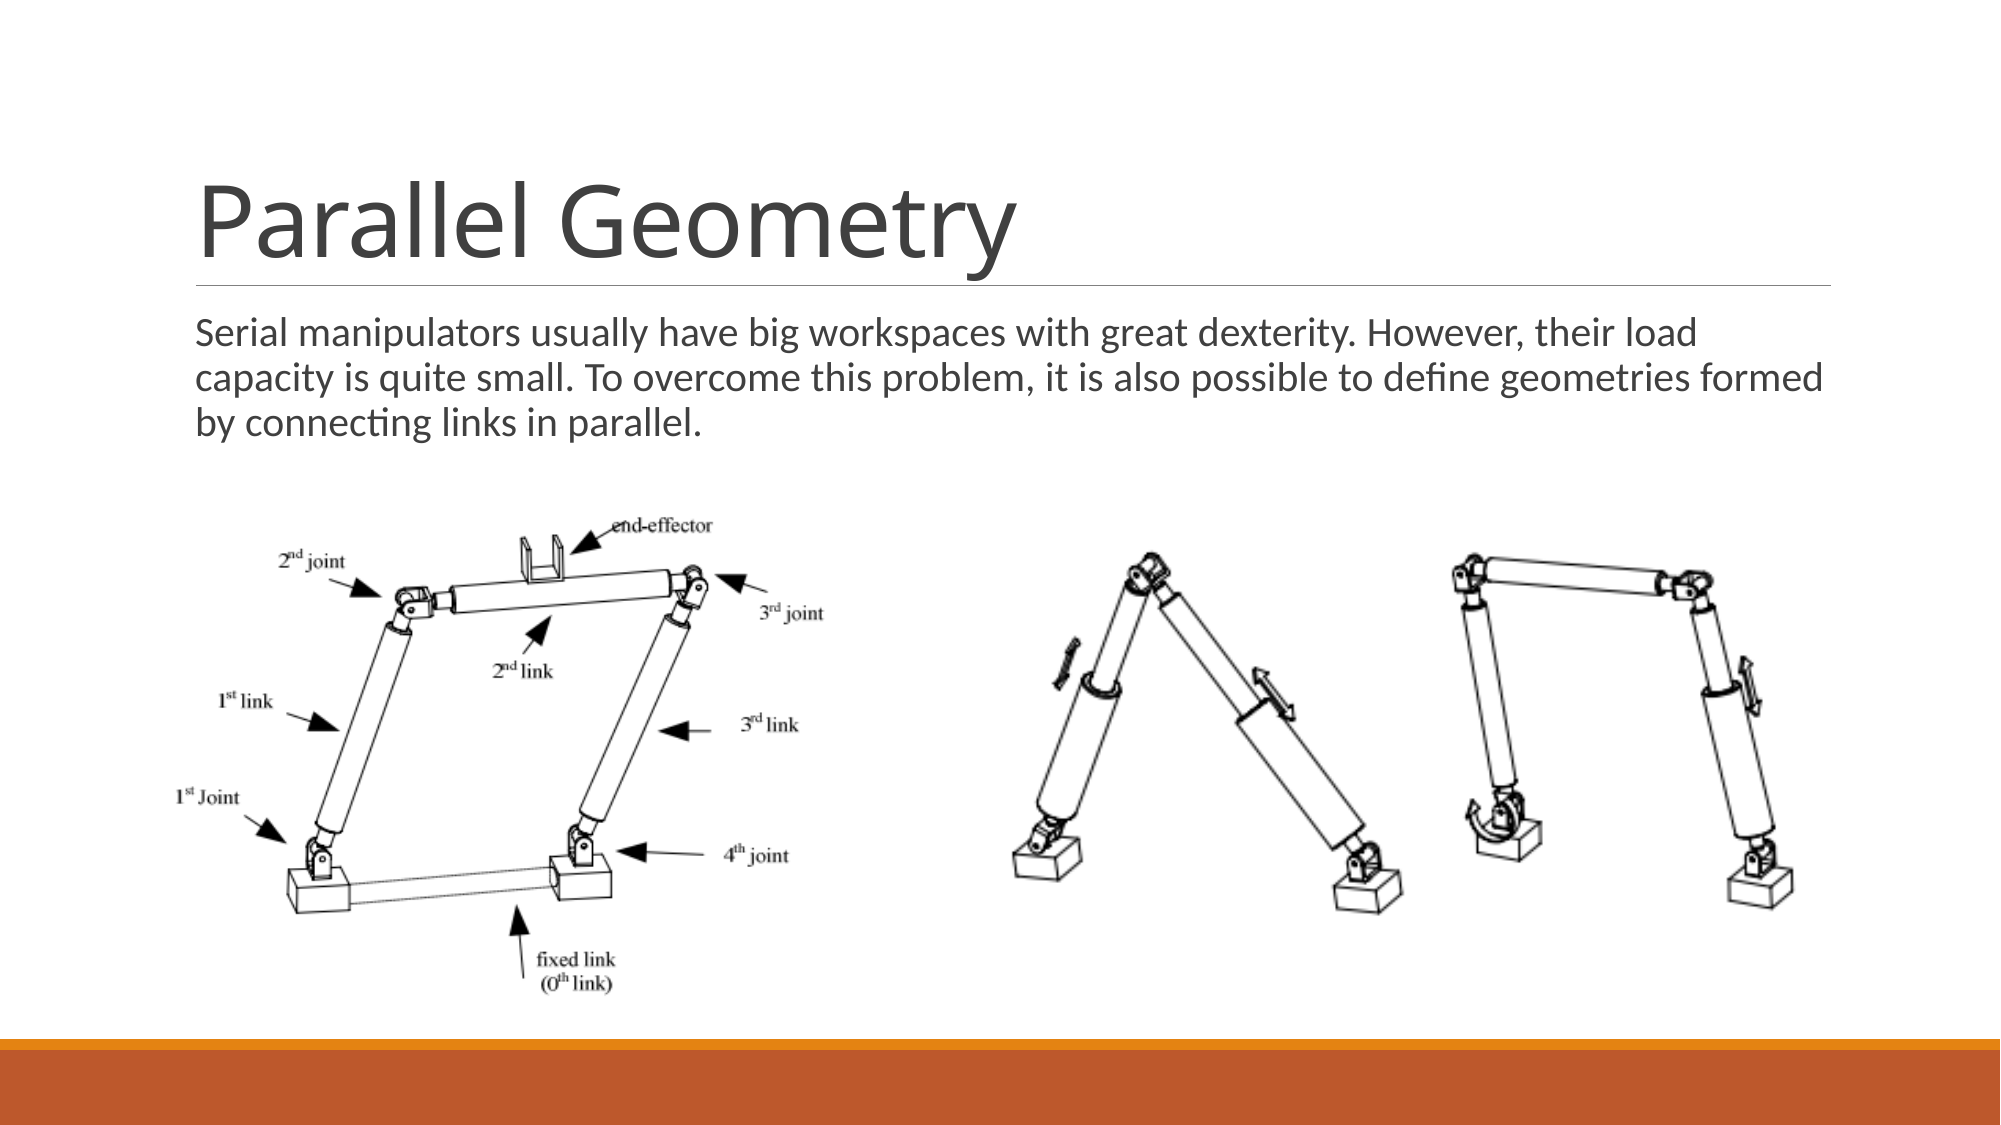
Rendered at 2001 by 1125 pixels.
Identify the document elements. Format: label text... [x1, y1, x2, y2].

title Parallel Geometry [180, 47, 1830, 285]
picture [156, 500, 855, 1015]
picture [972, 534, 1821, 939]
list Serial manipulators usually have big workspaces with great dexterity. However, their load capacity is quite small. To overcome this problem, it is also possible to define geometries formed by connecting links in parallel. [180, 302, 1830, 963]
